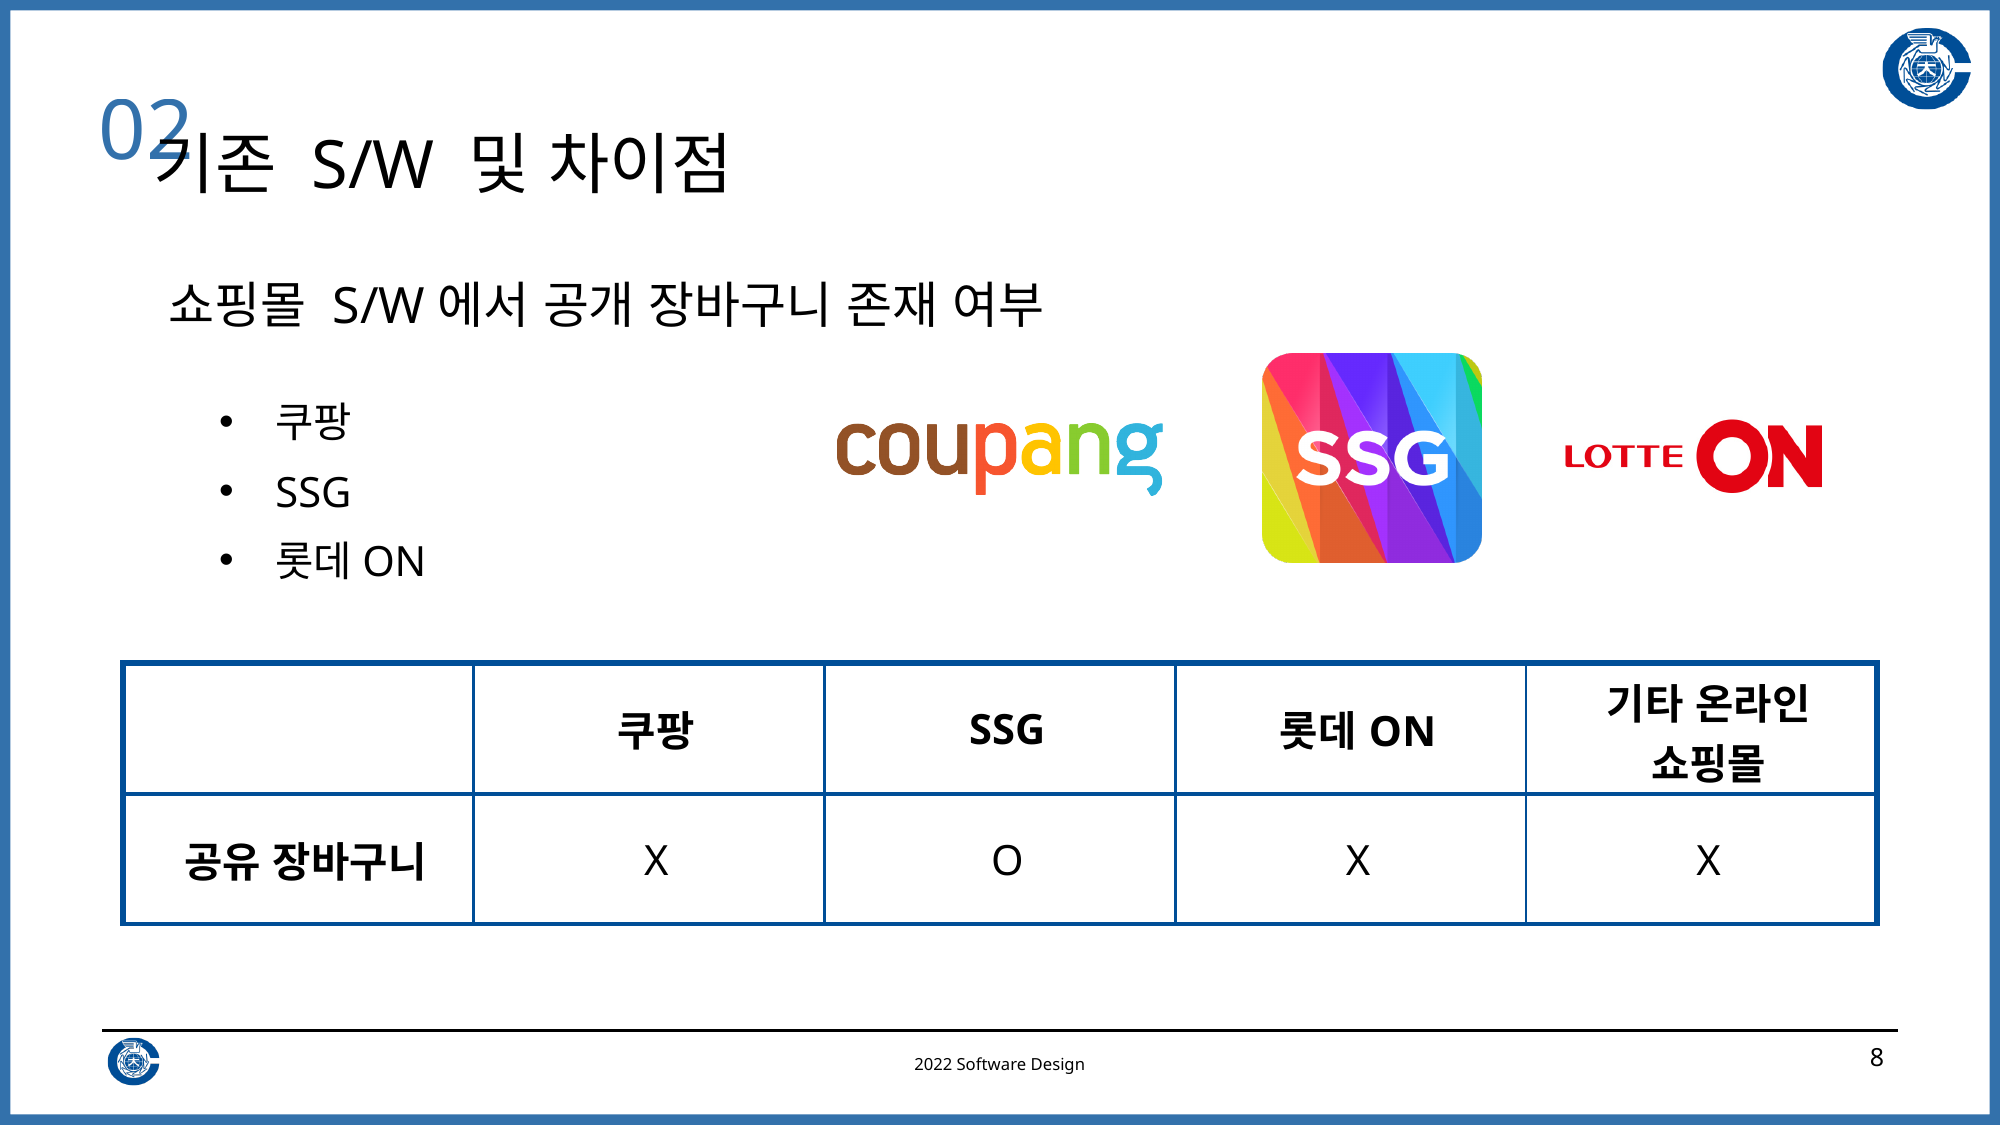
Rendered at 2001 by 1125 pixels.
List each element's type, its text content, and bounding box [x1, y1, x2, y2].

table_cell X [1177, 796, 1525, 922]
text_box 쇼핑몰 S/W에서 공개 장바구니 존재 여부 [153, 247, 1140, 341]
table_cell 공유 장바구니 [126, 796, 472, 922]
table_cell X [475, 796, 823, 922]
text_box [0, 0, 2000, 1125]
table_header 기타 온라인 쇼핑몰 [1527, 666, 1874, 792]
table_header 쿠팡 [475, 666, 823, 792]
picture [98, 1032, 167, 1089]
text_box 쿠팡 SSG 롯데ON [204, 373, 1402, 593]
table_header [126, 666, 472, 792]
picture [837, 423, 1163, 496]
table_cell X [1527, 796, 1874, 922]
table_header 롯데ON [1177, 666, 1525, 792]
table_header SSG [826, 666, 1174, 792]
picture [1486, 352, 1901, 560]
picture [1866, 18, 1985, 116]
table_cell O [826, 796, 1174, 922]
picture [1262, 352, 1482, 563]
